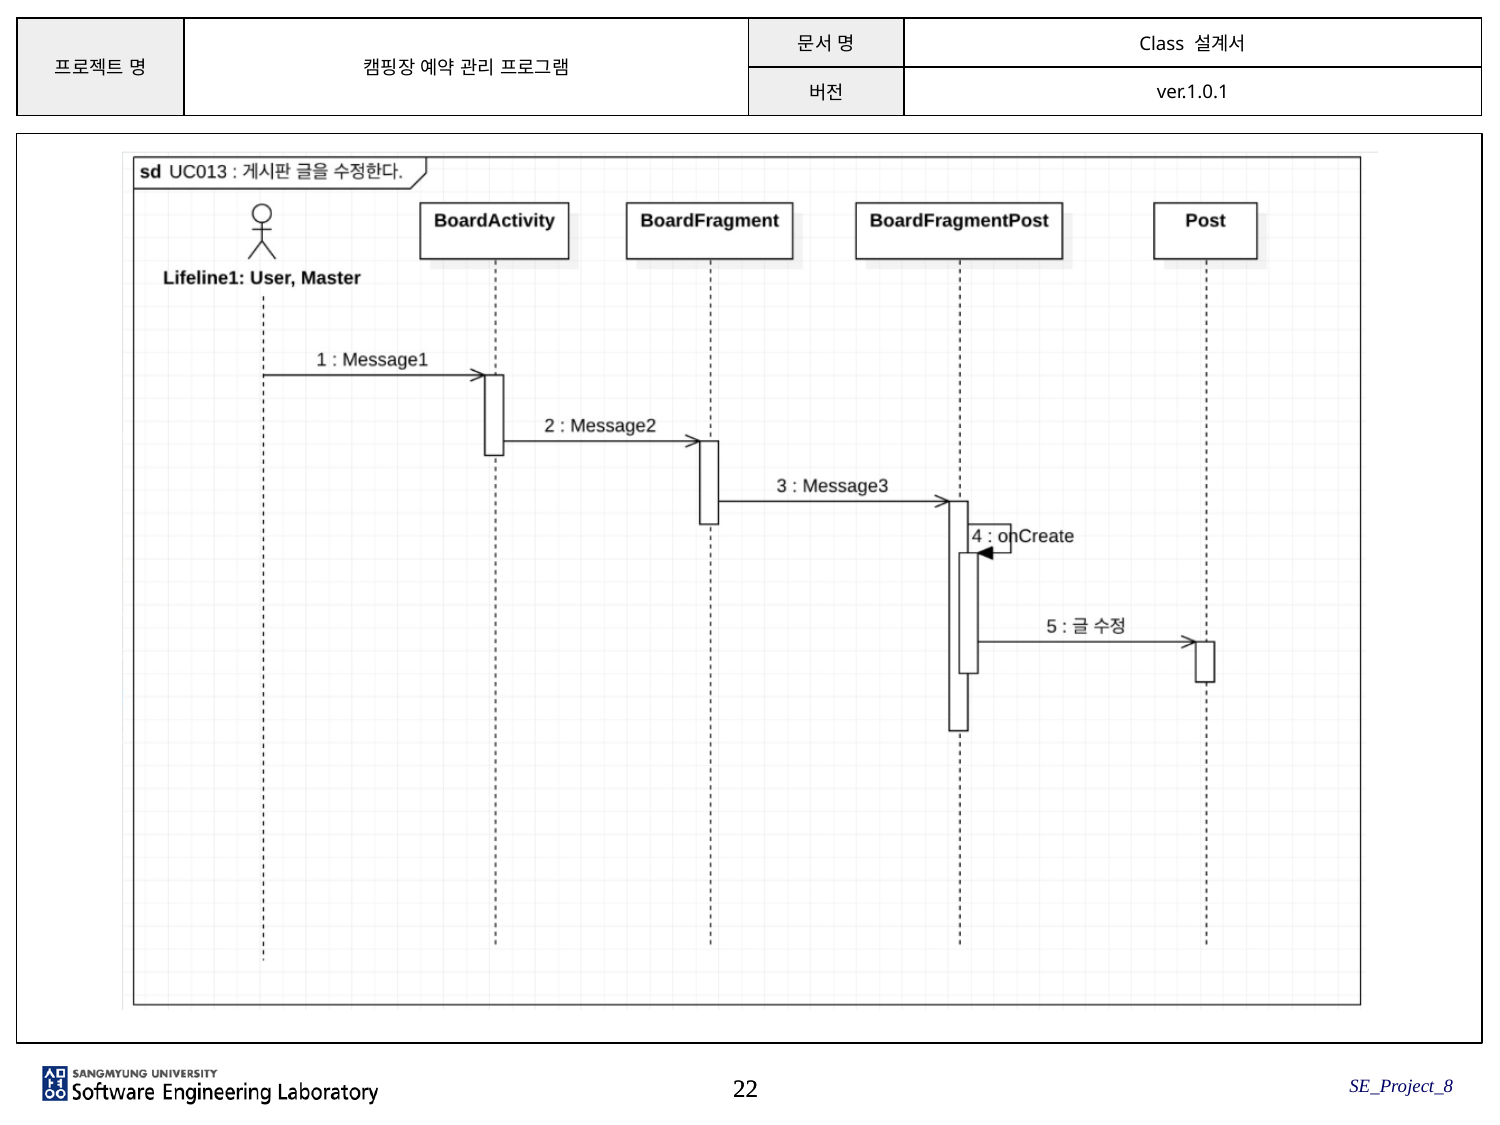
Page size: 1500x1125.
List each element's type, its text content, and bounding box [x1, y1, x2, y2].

picture [121, 145, 1379, 1011]
picture [42, 1066, 382, 1106]
footer SE_Project_8 [994, 1060, 1454, 1110]
